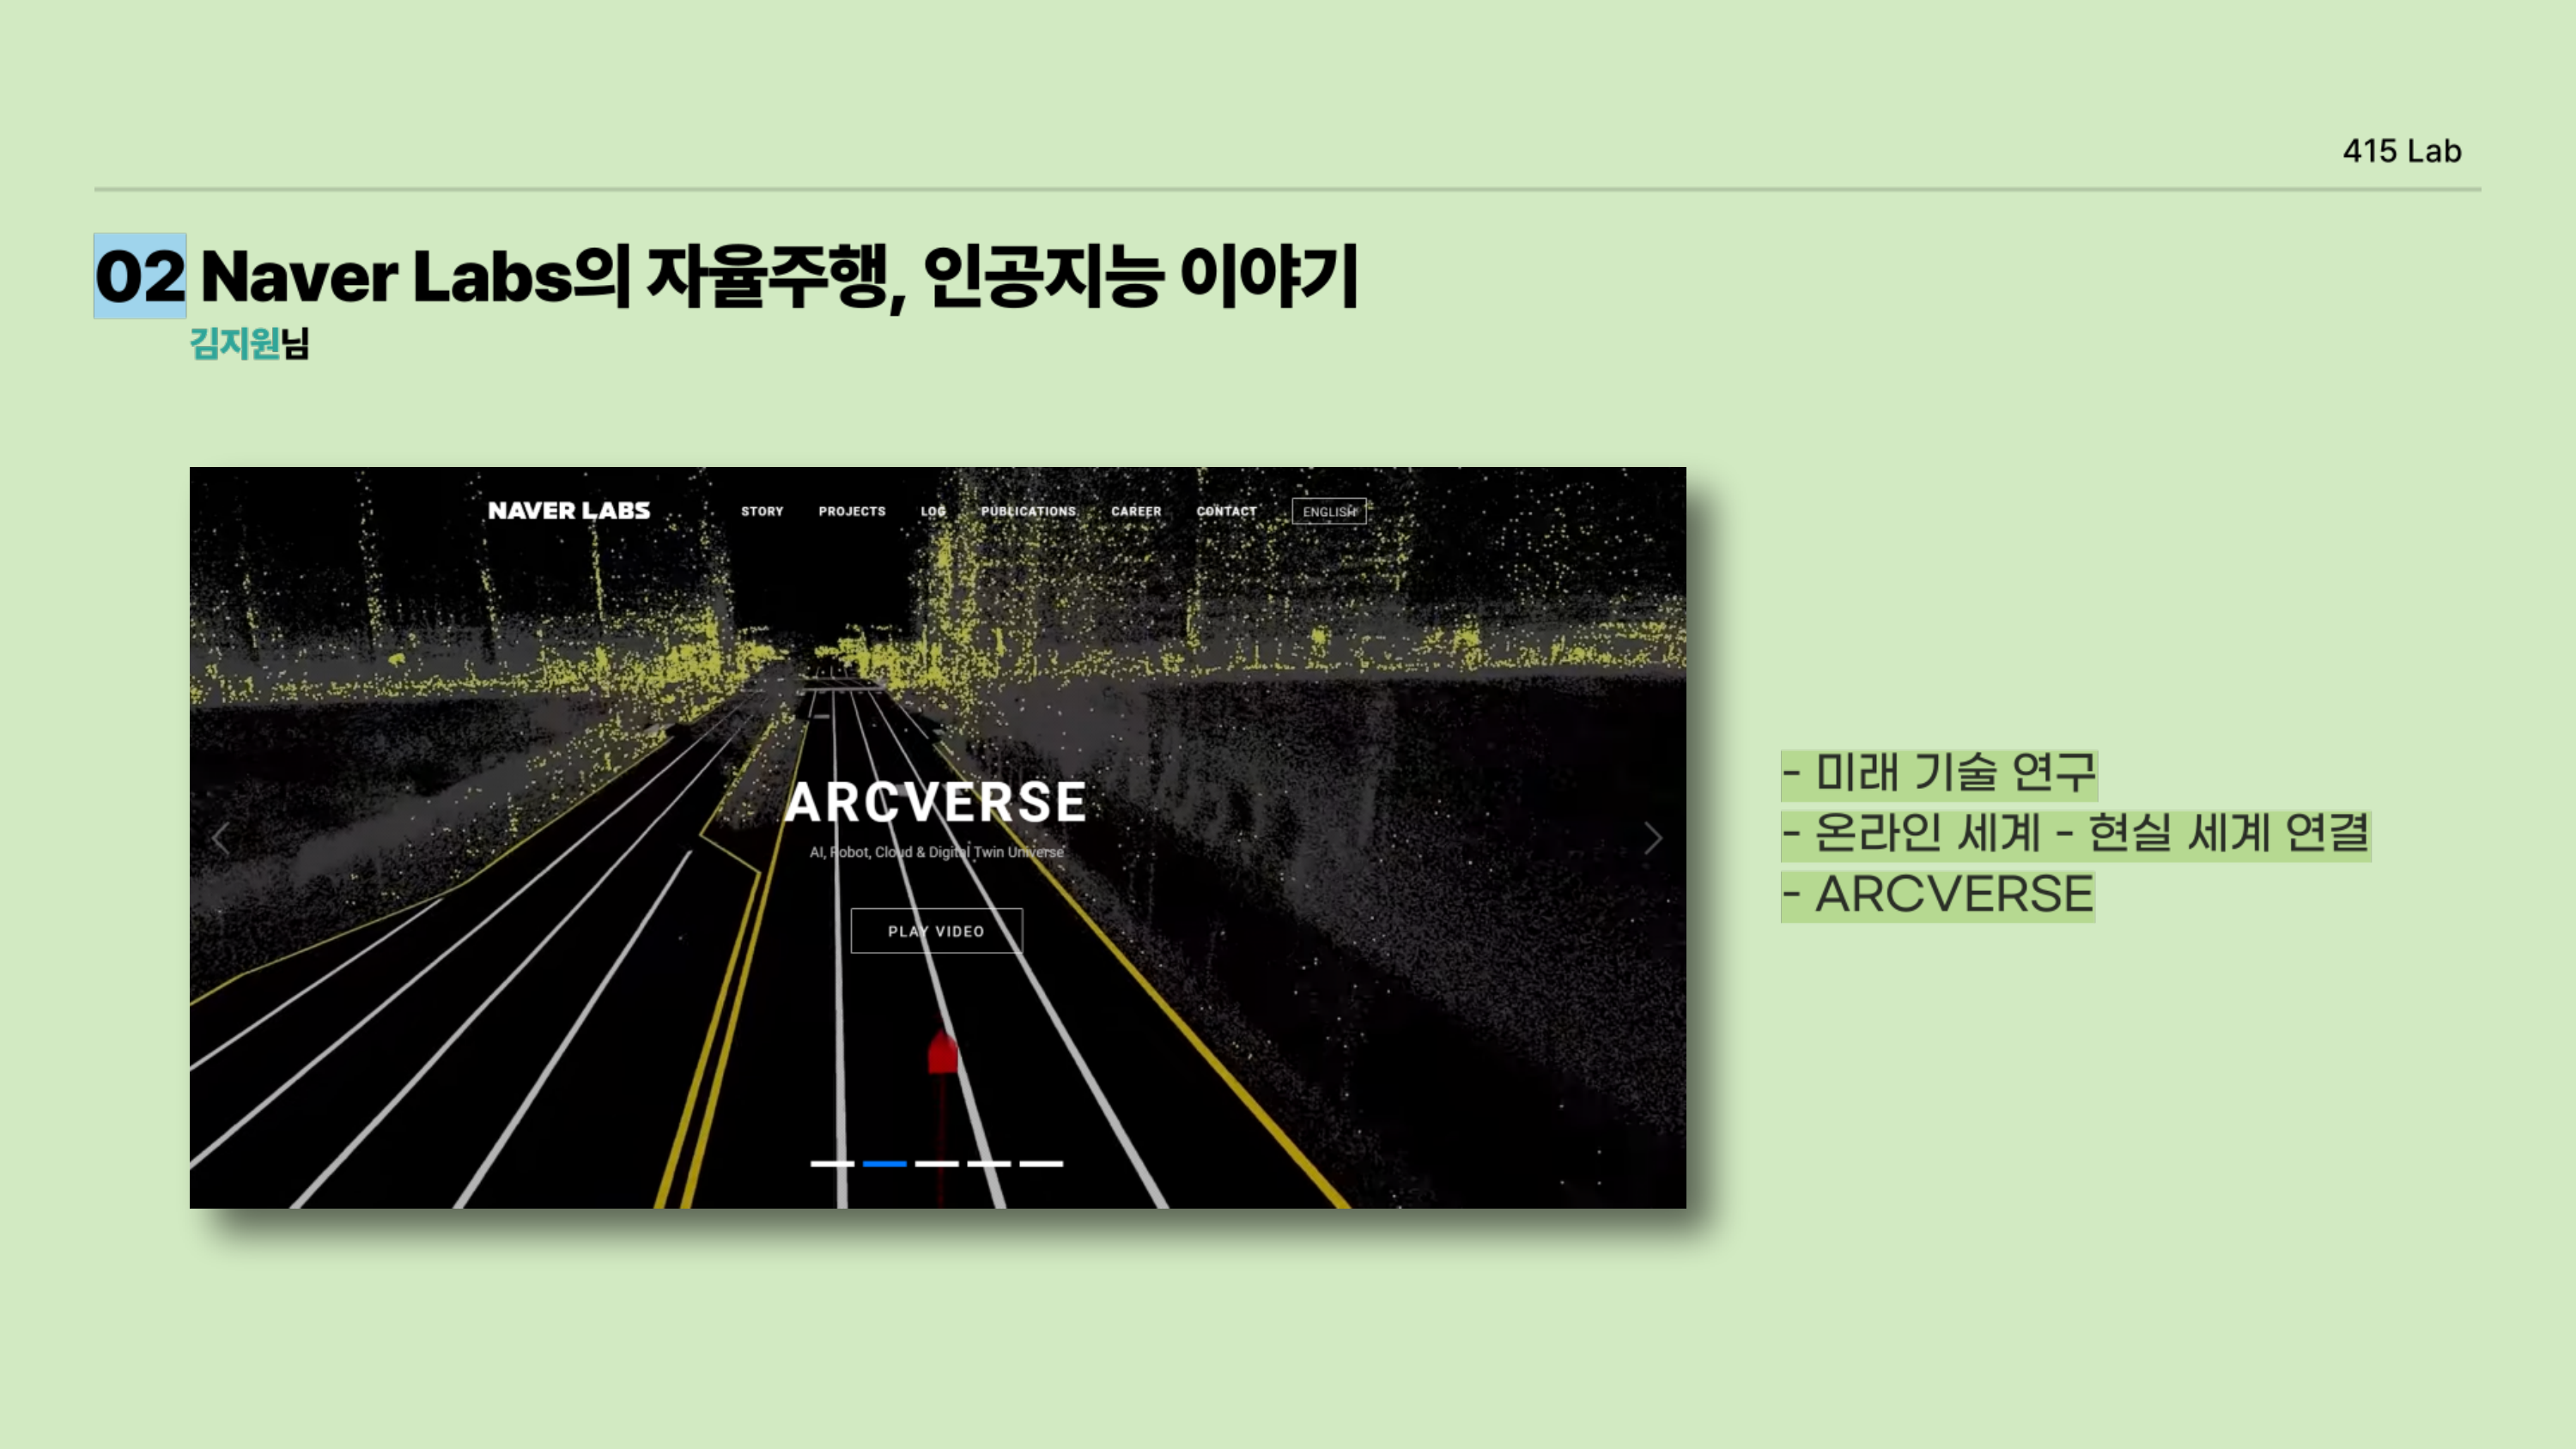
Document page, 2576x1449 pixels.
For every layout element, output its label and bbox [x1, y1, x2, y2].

text_box [190, 466, 1687, 1210]
picture [0, 120, 2478, 1449]
text_box [94, 181, 2482, 198]
